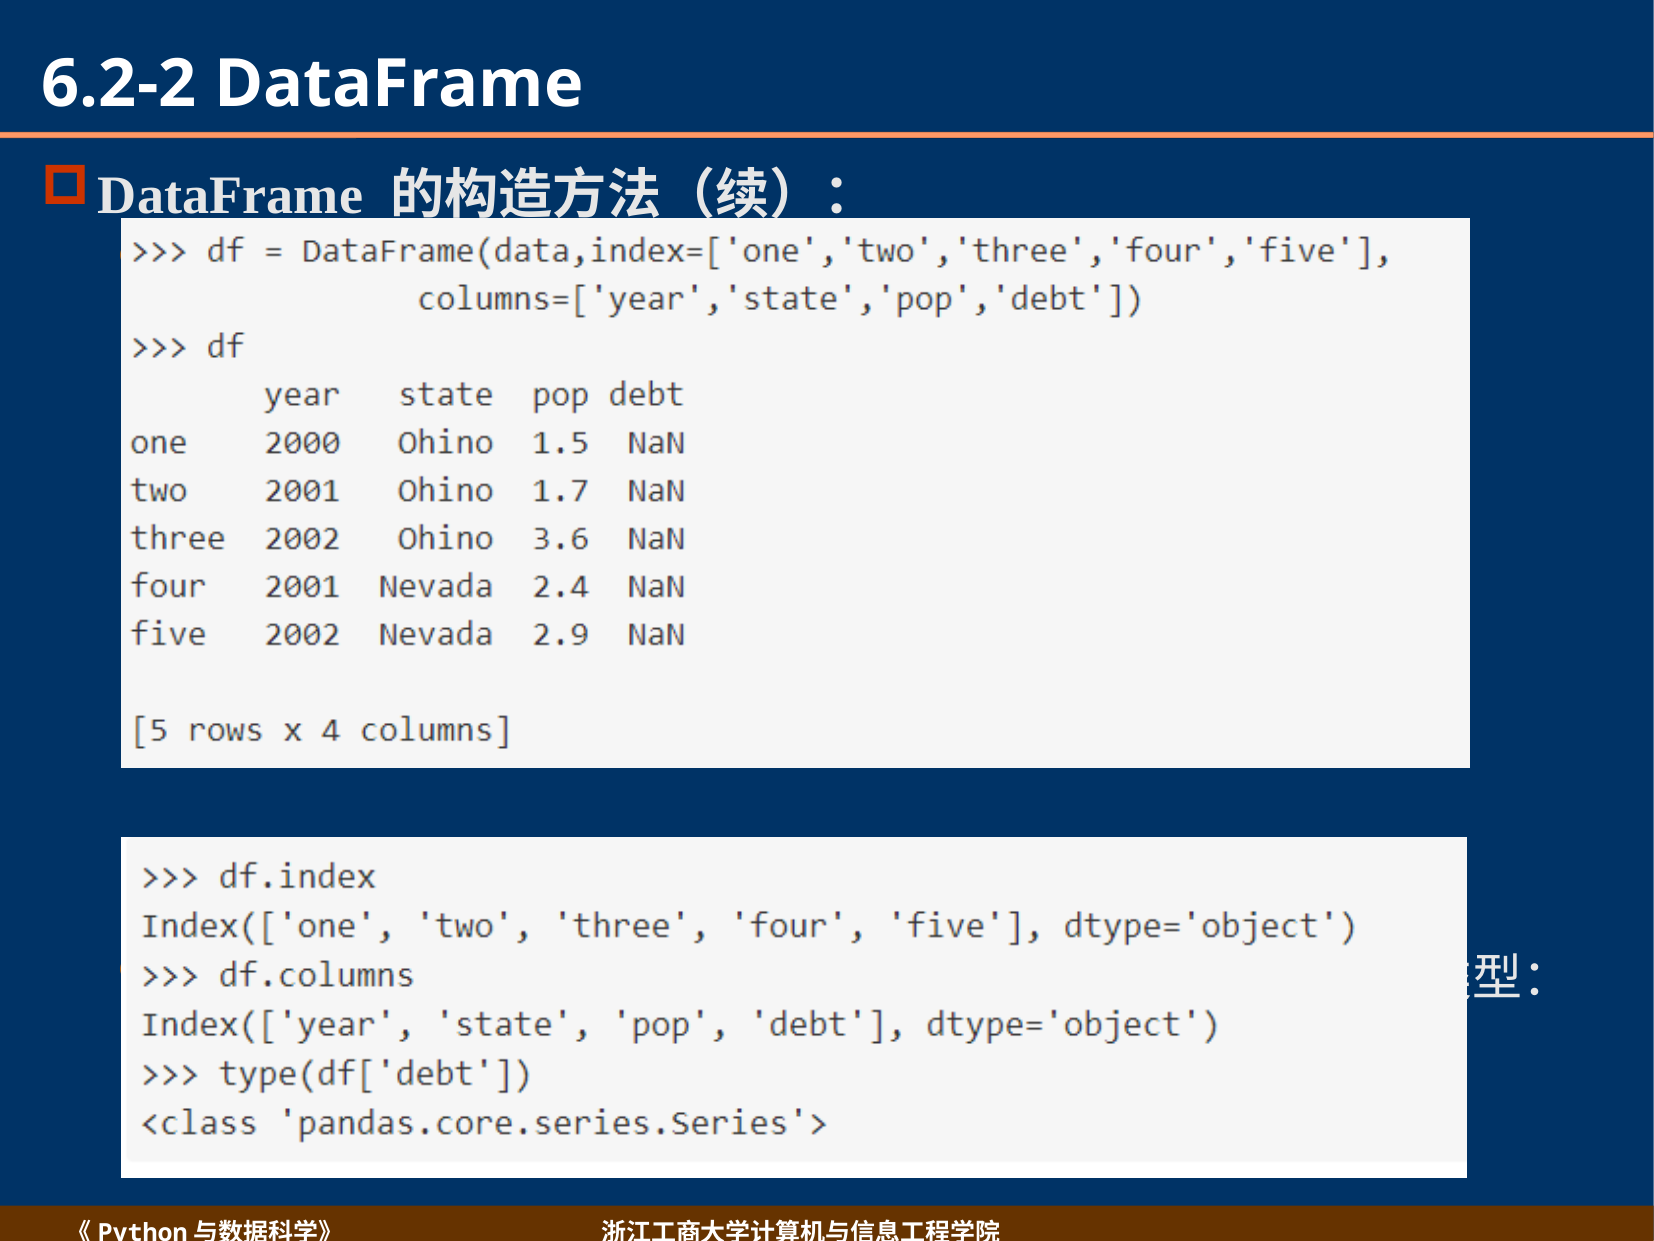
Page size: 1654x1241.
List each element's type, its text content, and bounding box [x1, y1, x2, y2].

picture [121, 218, 1470, 768]
list DataFrame 的构造方法（续）： 较完整的 DataFrame 构造器参数为： DataFrame(data=None,index=None,coloumns=None) 缺失值由 NaN 补上。看一下 index、columns 和 索引的类型： [41, 151, 1601, 1195]
picture [120, 837, 1467, 1179]
title 6.2-2 DataFrame [41, 22, 1601, 128]
